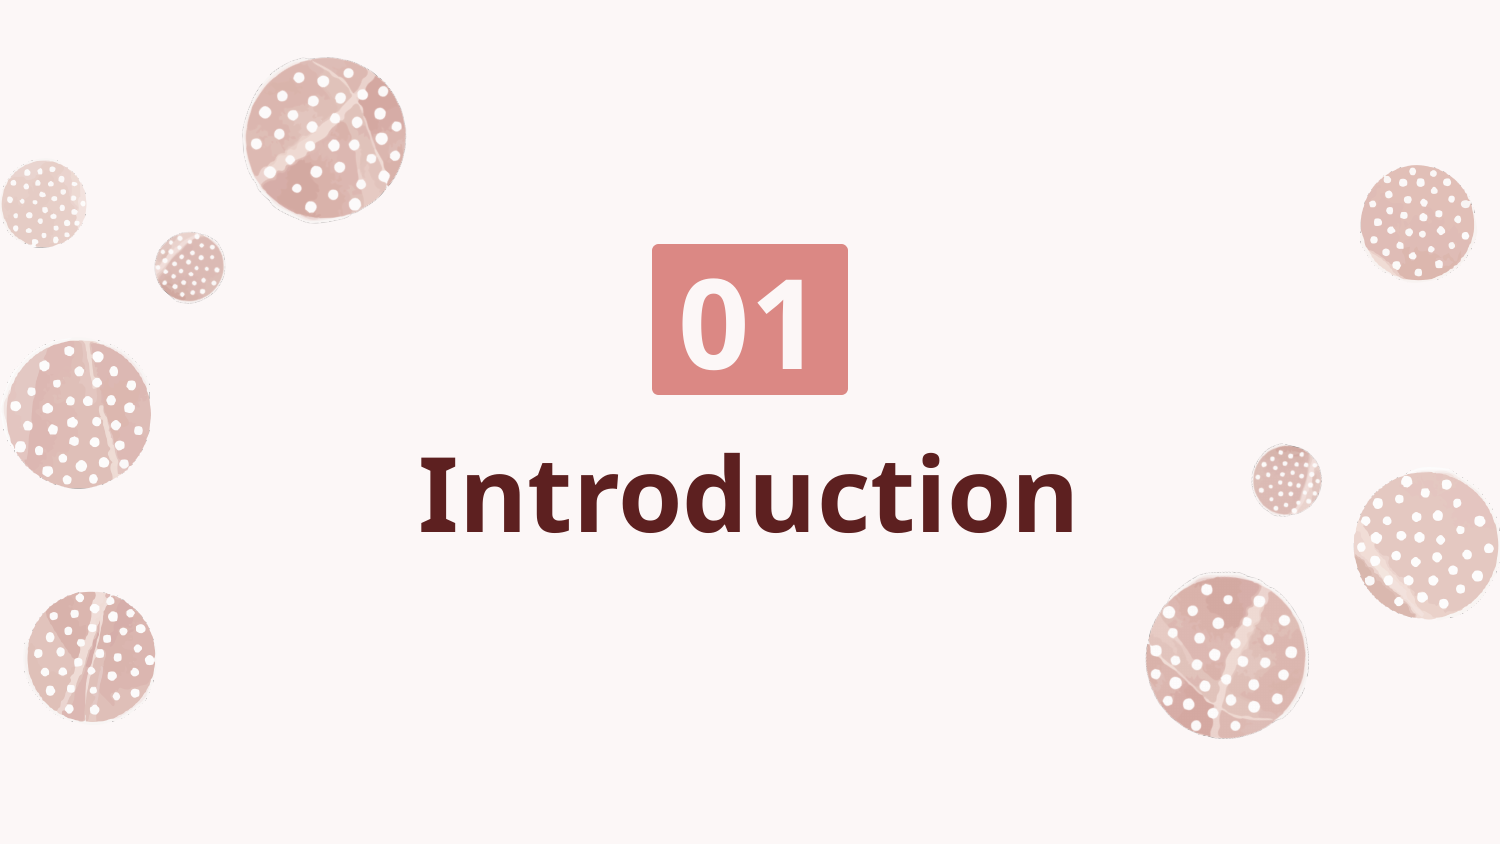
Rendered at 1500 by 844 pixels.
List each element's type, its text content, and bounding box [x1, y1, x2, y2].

title 01 [652, 244, 848, 395]
picture [0, 0, 1500, 844]
title Introduction [314, 413, 1186, 594]
